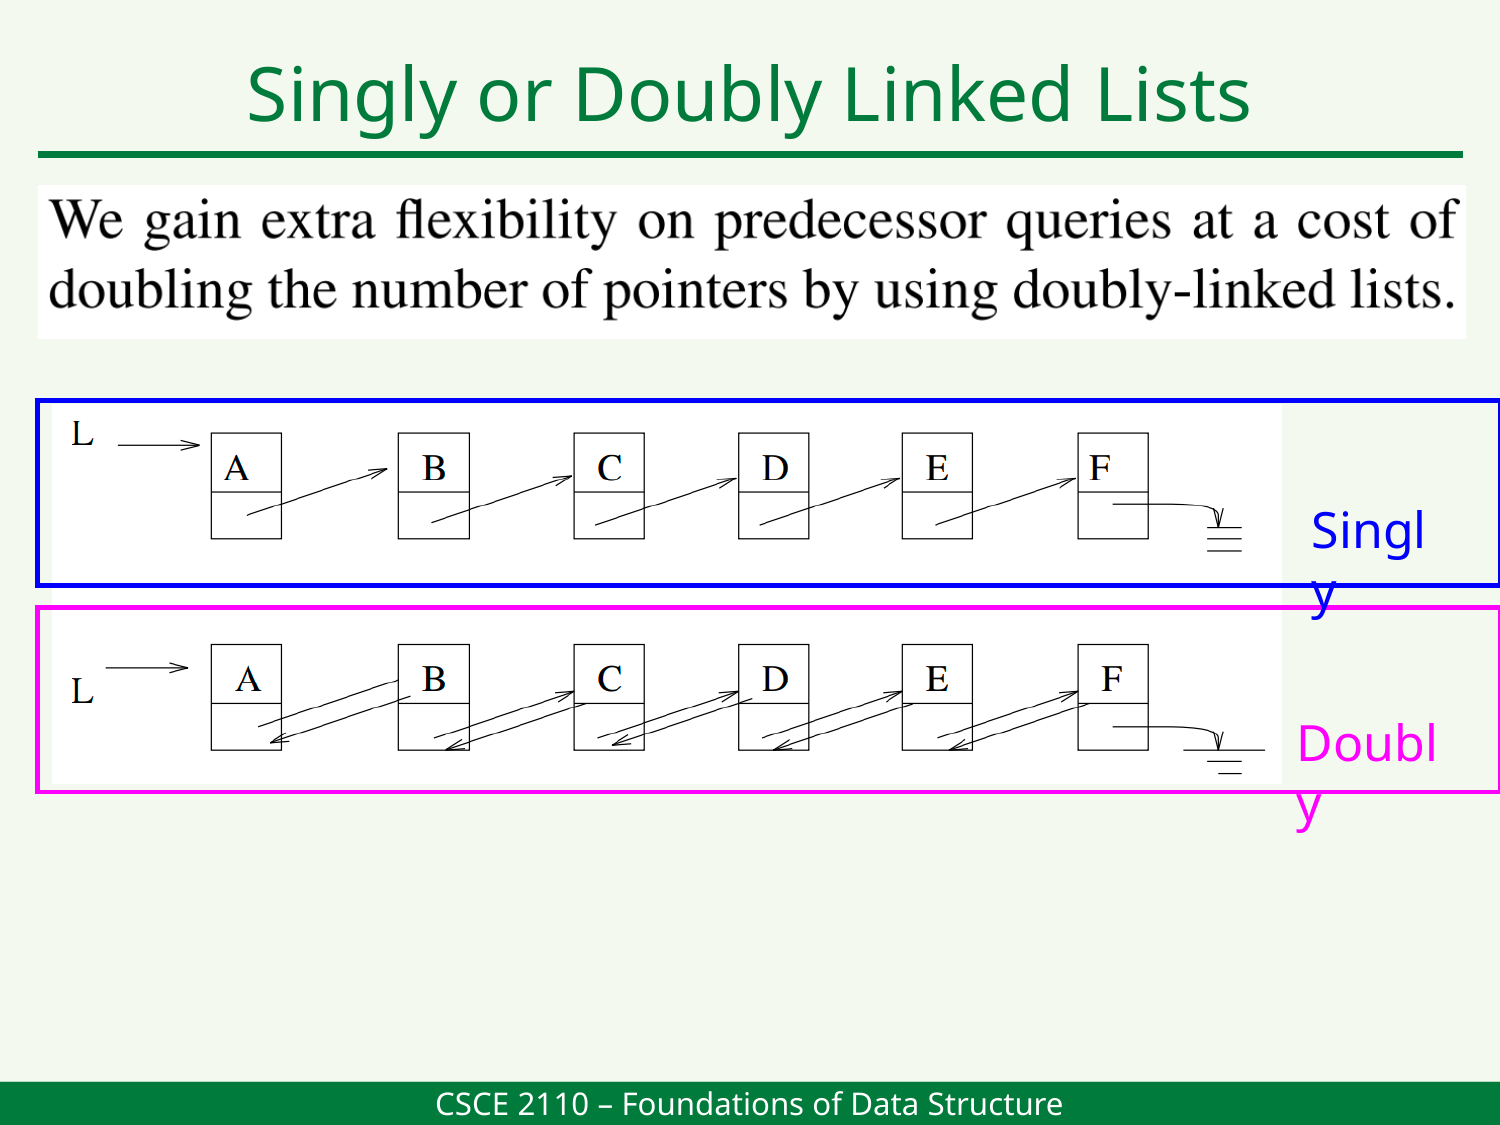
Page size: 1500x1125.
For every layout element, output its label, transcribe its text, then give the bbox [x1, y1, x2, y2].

text_box [36, 606, 1500, 793]
text_box Doubly [1283, 703, 1467, 784]
text_box Singly or Doubly Linked Lists [36, 27, 1463, 155]
text_box [36, 399, 1500, 586]
text_box Singly [1296, 490, 1467, 571]
picture [52, 404, 1283, 784]
picture [37, 185, 1467, 339]
